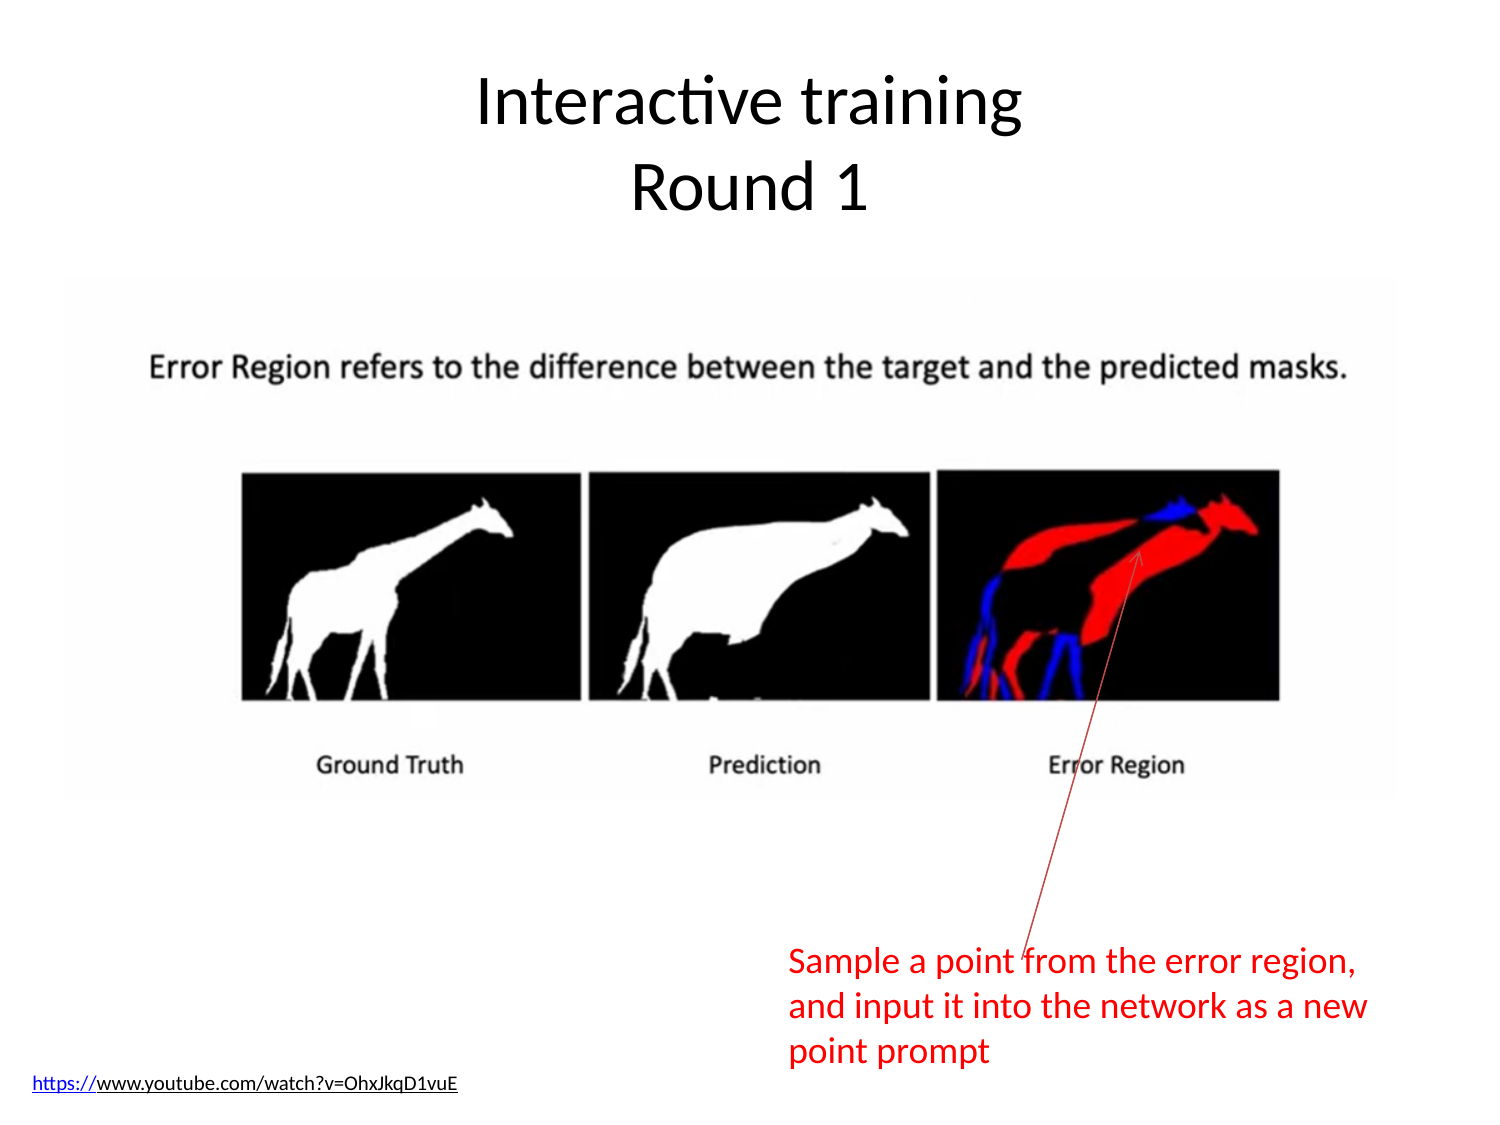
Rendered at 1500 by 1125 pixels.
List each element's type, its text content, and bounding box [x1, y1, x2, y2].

text_box https://www.youtube.com/watch?v=OhxJkqD1vuE [17, 1062, 768, 1102]
text_box Sample a point from the error region, and input it into the network as a new point prompt [773, 928, 1424, 1079]
picture [64, 278, 1399, 799]
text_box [1021, 550, 1140, 960]
title Interactive training Round 1 [75, 45, 1425, 233]
